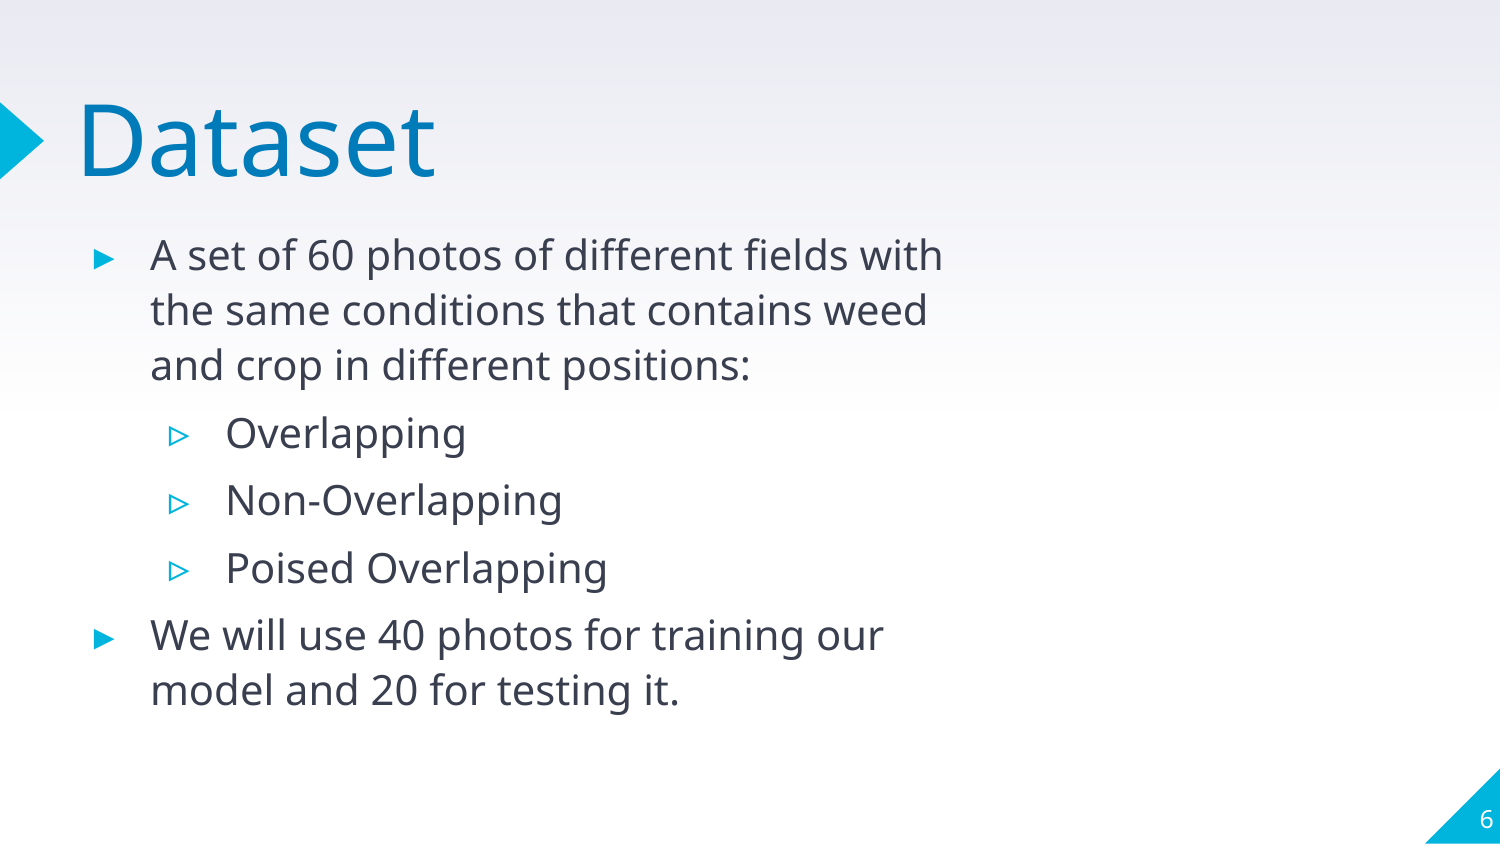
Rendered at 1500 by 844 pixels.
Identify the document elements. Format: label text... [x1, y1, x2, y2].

slide_number 6 [1418, 760, 1494, 838]
list A set of 60 photos of different fields with the same conditions that contains weed and crop in different positions: Overlapping Non-Overlapping Poised Overlapping We will use 40 photos for training our model and 20 for testing it. [75, 223, 1001, 794]
title Dataset [75, 99, 1001, 223]
